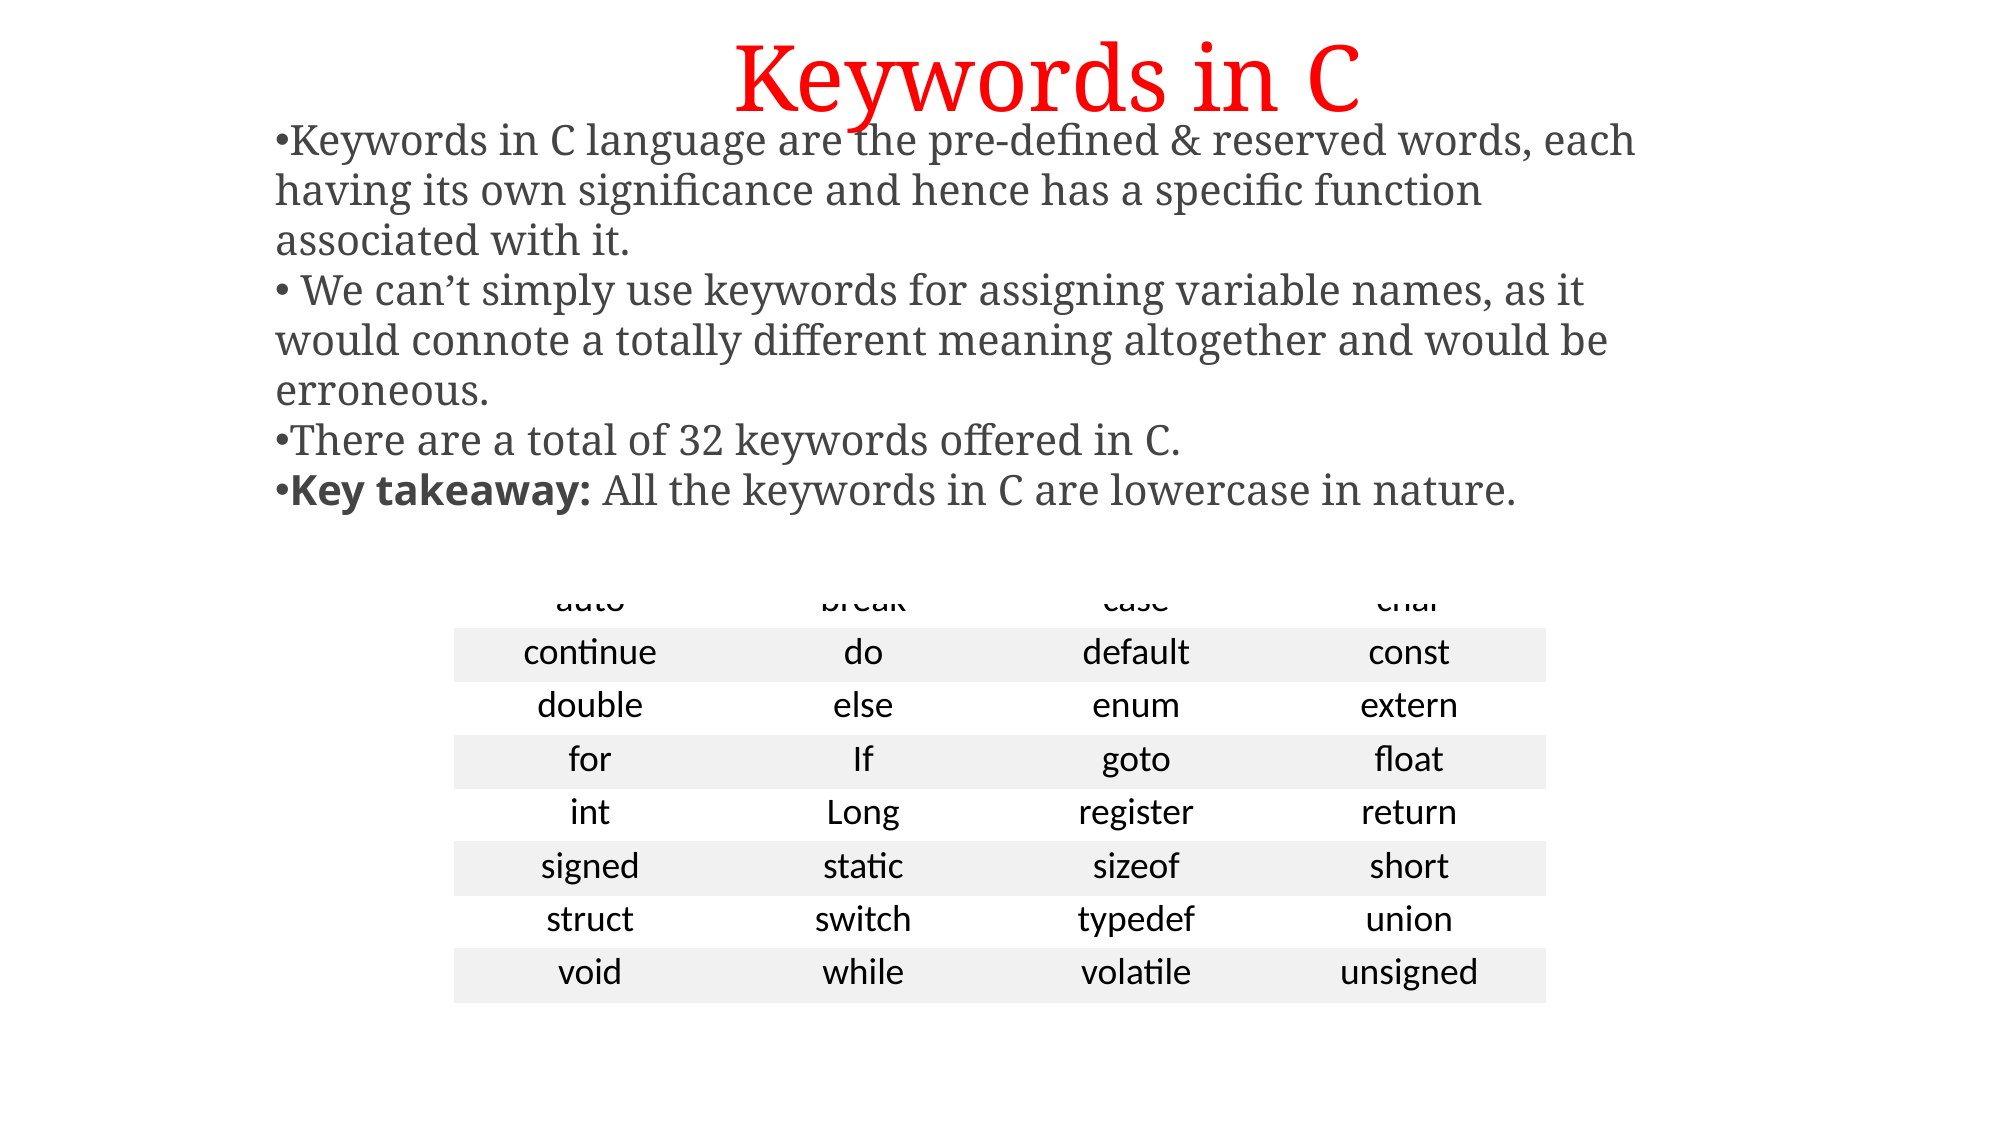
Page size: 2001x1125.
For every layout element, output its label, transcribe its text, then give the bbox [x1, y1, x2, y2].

table_cell enum [1000, 682, 1273, 735]
table_header case [1000, 604, 1273, 628]
table_cell register [1000, 789, 1273, 841]
table_cell float [1273, 736, 1546, 788]
text_box Keywords in C [718, 12, 1377, 138]
table_cell default [1000, 629, 1273, 681]
table_cell struct [454, 896, 727, 948]
table_cell while [727, 949, 1000, 1001]
table_cell do [727, 629, 1000, 681]
table_cell const [1273, 629, 1546, 681]
table_cell If [727, 736, 1000, 788]
table_cell Long [727, 789, 1000, 841]
table_cell continue [454, 629, 727, 681]
text_box Keywords in C language are the pre-defined & reserved words, each having its own significance and hence has a specific function associated with it. We can’t simply use keywords for assigning variable names, as it would connote a totally different meaning altogether and would be erroneous. There are a total of 32 keywords offered in C. Key takeaway: All the keywords in C are lowercase in nature. [275, 56, 1663, 604]
table_cell signed [454, 843, 727, 895]
table_cell typedef [1000, 896, 1273, 948]
table_cell for [454, 736, 727, 788]
table_cell sizeof [1000, 843, 1273, 895]
table_cell goto [1000, 736, 1273, 788]
table_cell int [454, 789, 727, 841]
table_cell union [1273, 896, 1546, 948]
table_header char [1273, 604, 1546, 628]
table_cell extern [1273, 682, 1546, 735]
table_cell else [727, 682, 1000, 735]
table_cell return [1273, 789, 1546, 841]
table_cell static [727, 843, 1000, 895]
table_cell void [454, 949, 727, 1001]
table_cell double [454, 682, 727, 735]
table_cell volatile [1000, 949, 1273, 1001]
table_cell short [1273, 843, 1546, 895]
table_header auto [454, 604, 727, 628]
table_cell switch [727, 896, 1000, 948]
table_header break [727, 604, 1000, 628]
table_cell unsigned [1273, 949, 1546, 1001]
